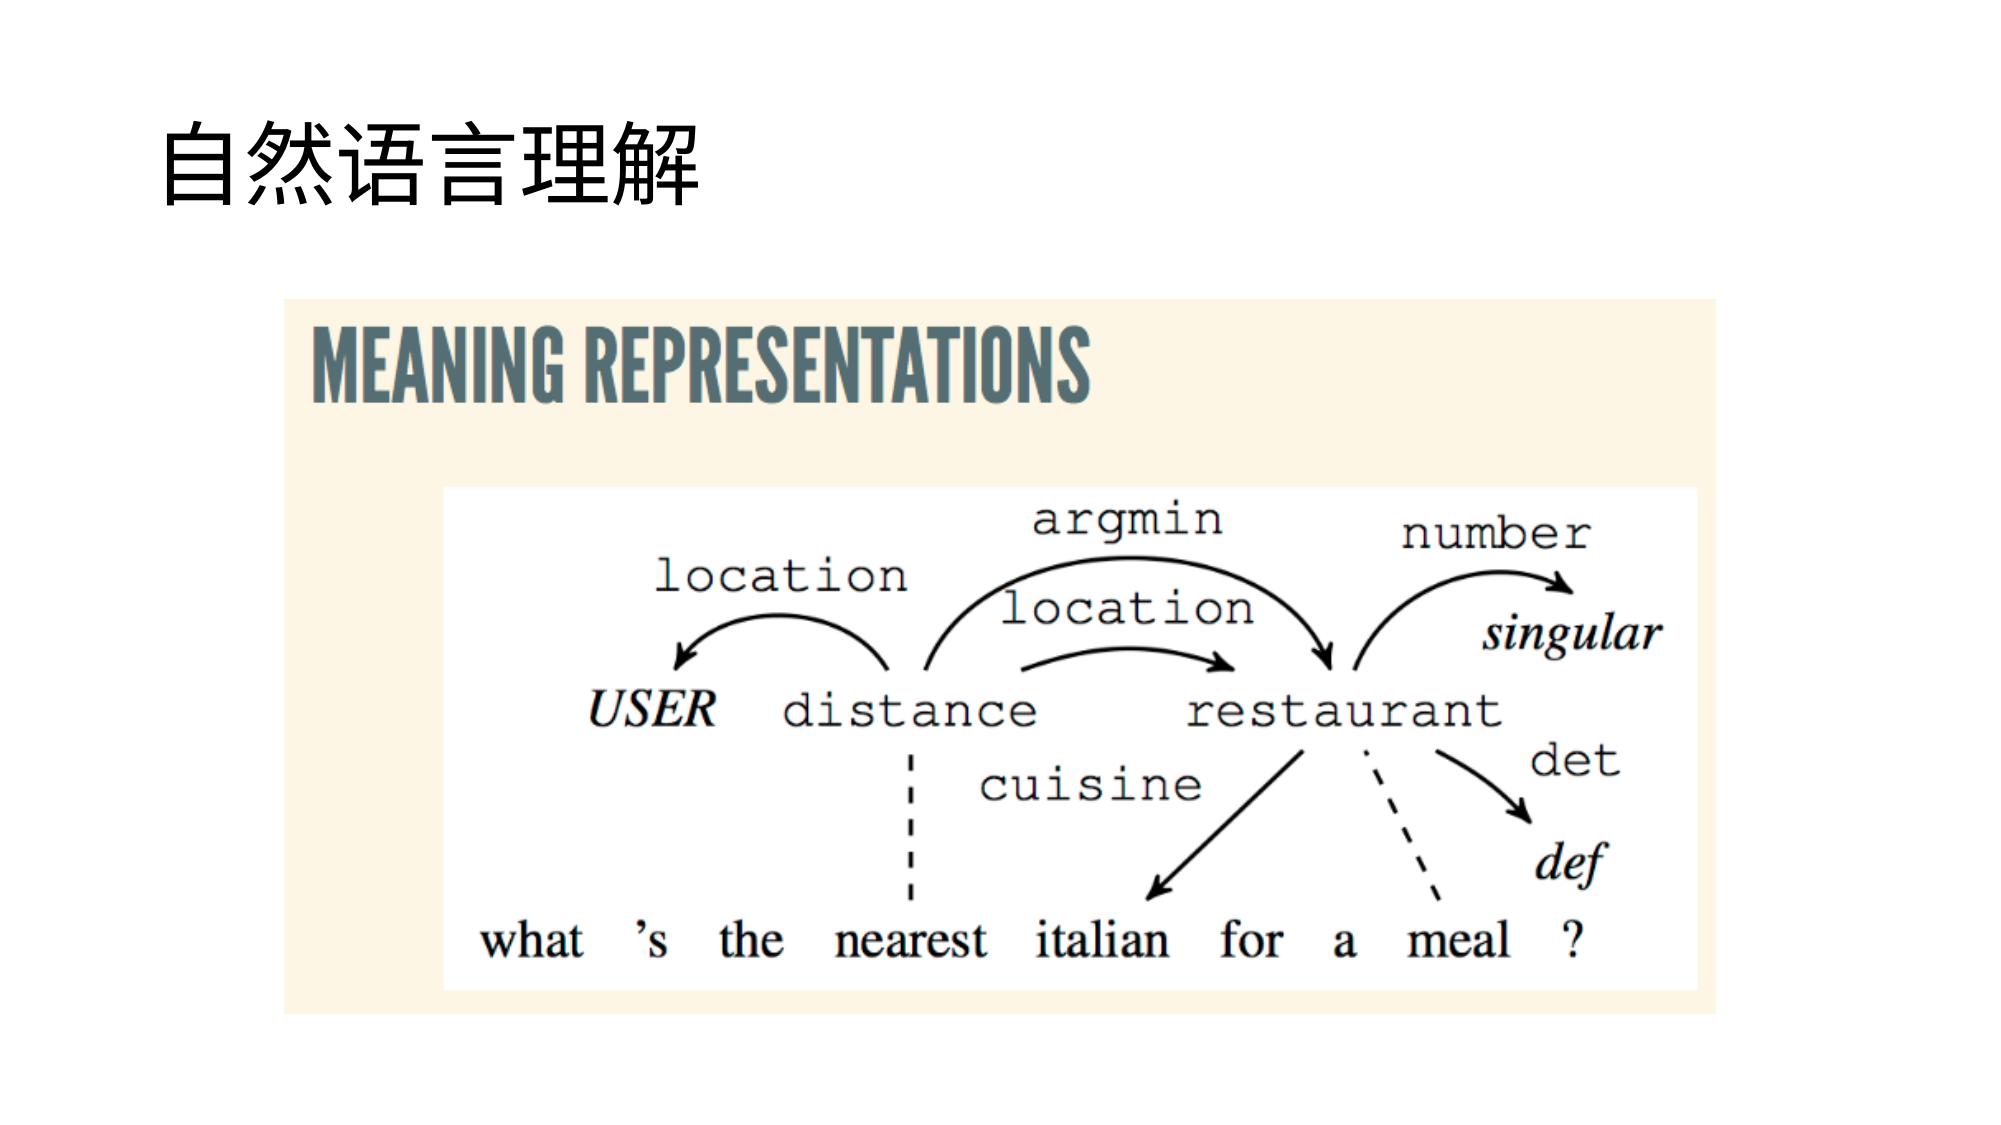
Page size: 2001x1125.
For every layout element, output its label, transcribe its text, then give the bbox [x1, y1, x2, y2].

title 自然语言理解 [137, 59, 1863, 278]
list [284, 299, 1716, 1014]
